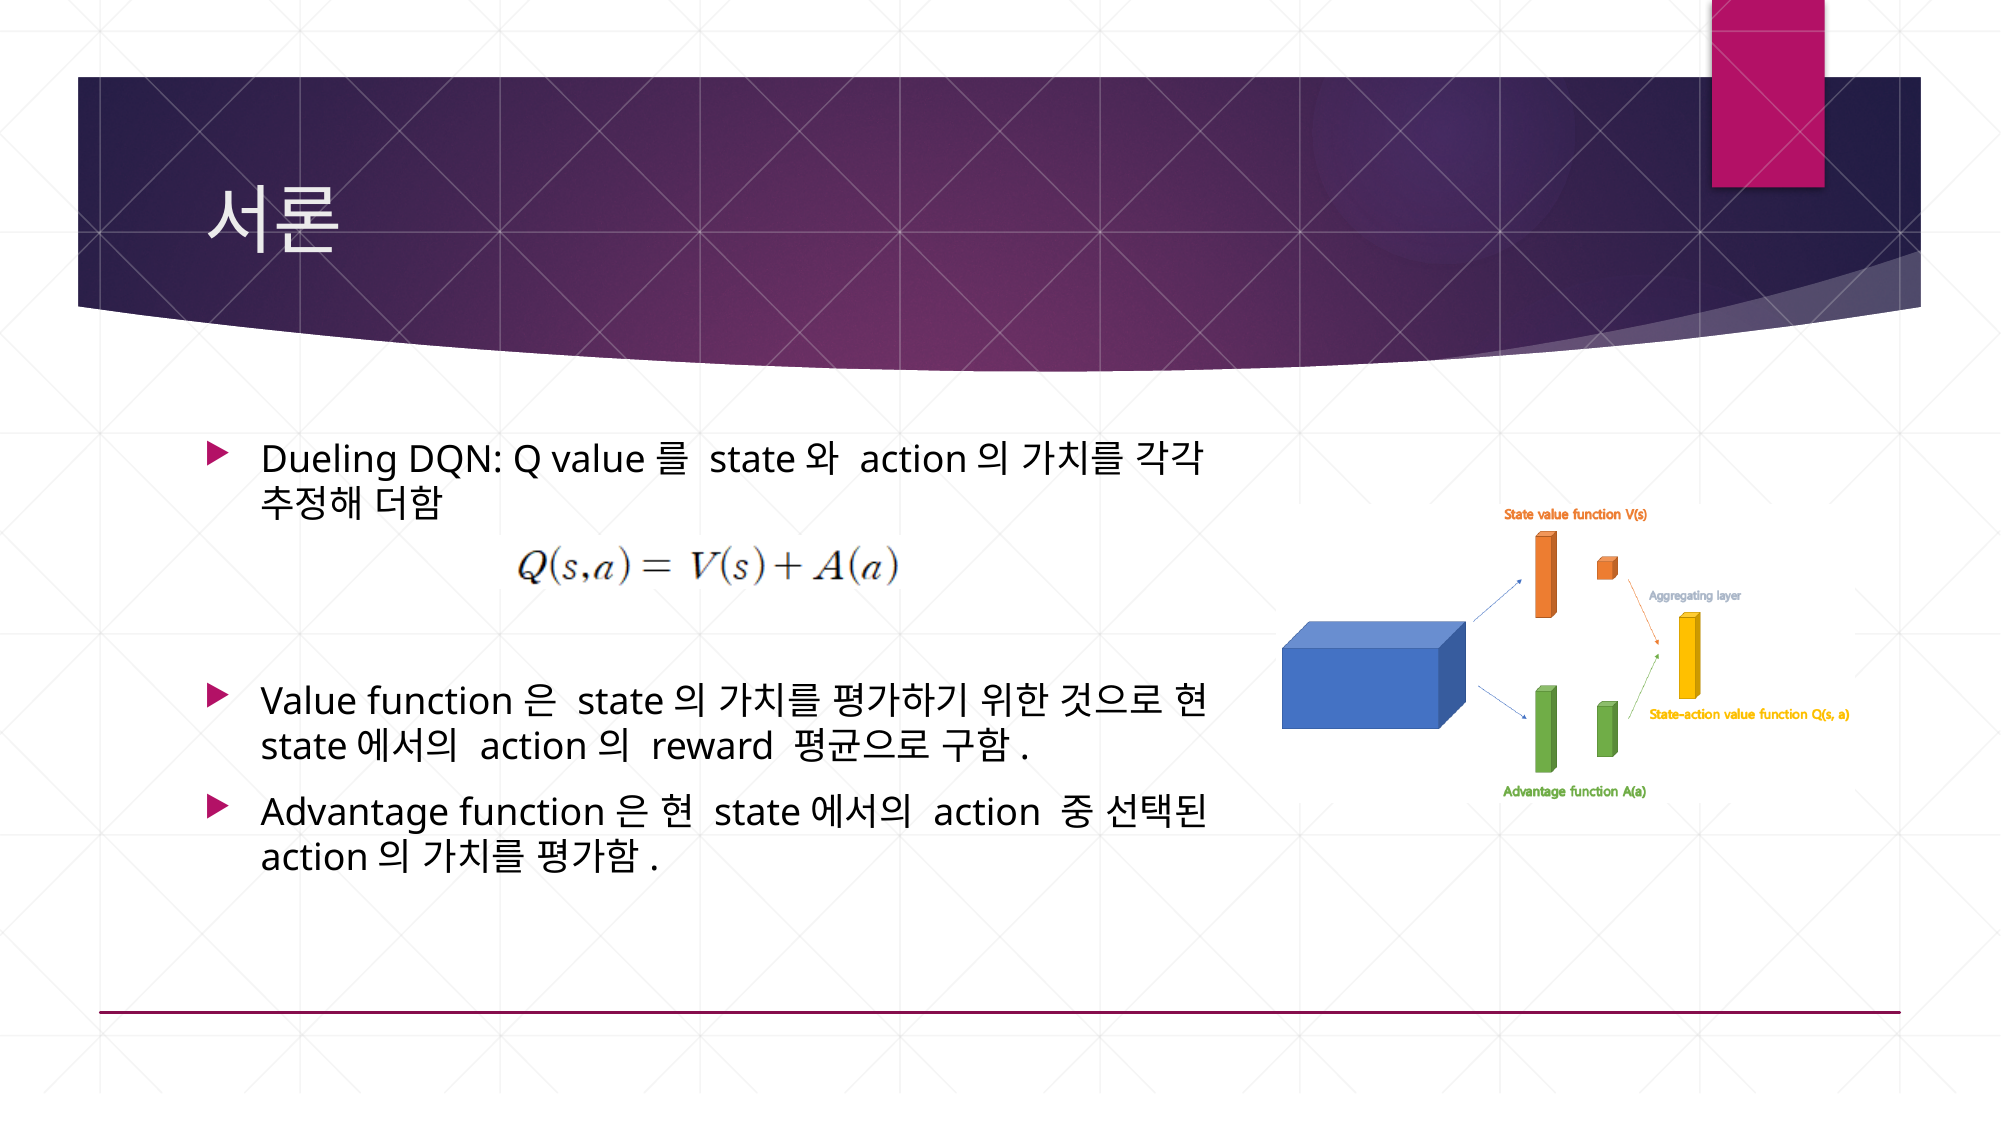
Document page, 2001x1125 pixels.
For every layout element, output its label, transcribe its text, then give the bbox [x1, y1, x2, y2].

picture [496, 535, 909, 590]
title 서론 [189, 159, 1627, 276]
picture [1275, 503, 1855, 803]
list Dueling DQN: Q value를 state와 action의 가치를 각각 추정해 더함 Value function은 state의 가치를 평가하기 위한 것으로 현 state에서의 action의 reward 평균으로 구함. Advantage function은 현 state에서의 action 중 선택된 action의 가치를 평가함. [189, 427, 1277, 988]
